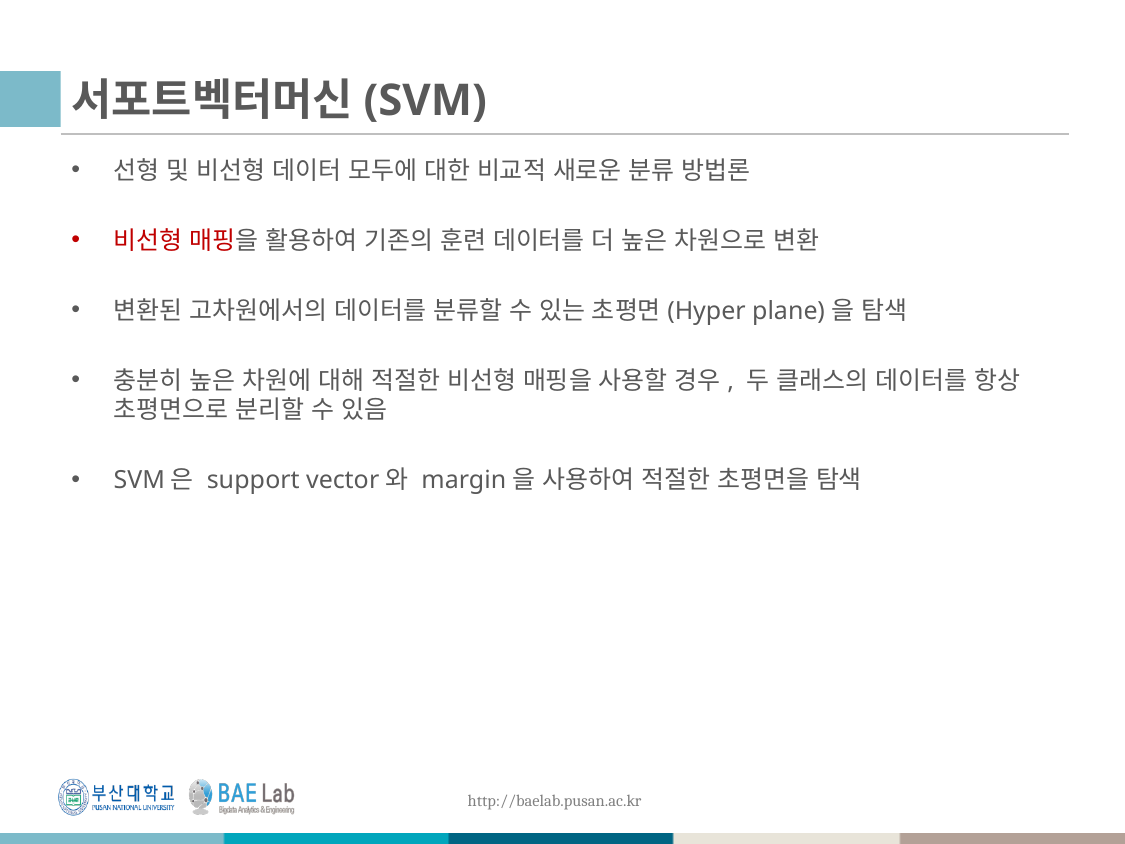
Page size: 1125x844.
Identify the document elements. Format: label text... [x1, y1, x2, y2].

list 선형 및 비선형 데이터 모두에 대한 비교적 새로운 분류 방법론 비선형 매핑을 활용하여 기존의 훈련 데이터를 더 높은 차원으로 변환 변환된 고차원에서의 데이터를 분류할 수 있는 초평면(Hyper plane)을 탐색 충분히 높은 차원에 대해 적절한 비선형 매핑을 사용할 경우, 두 클래스의 데이터를 항상 초평면으로 분리할 수 있음 SVM은 support vector와 margin을 사용하여 적절한 초평면을 탐색 [56, 146, 1069, 754]
picture [186, 776, 300, 816]
picture [0, 833, 448, 844]
picture [673, 833, 1125, 844]
picture [55, 775, 175, 819]
title 서포트벡터머신(SVM) [56, 71, 1069, 125]
